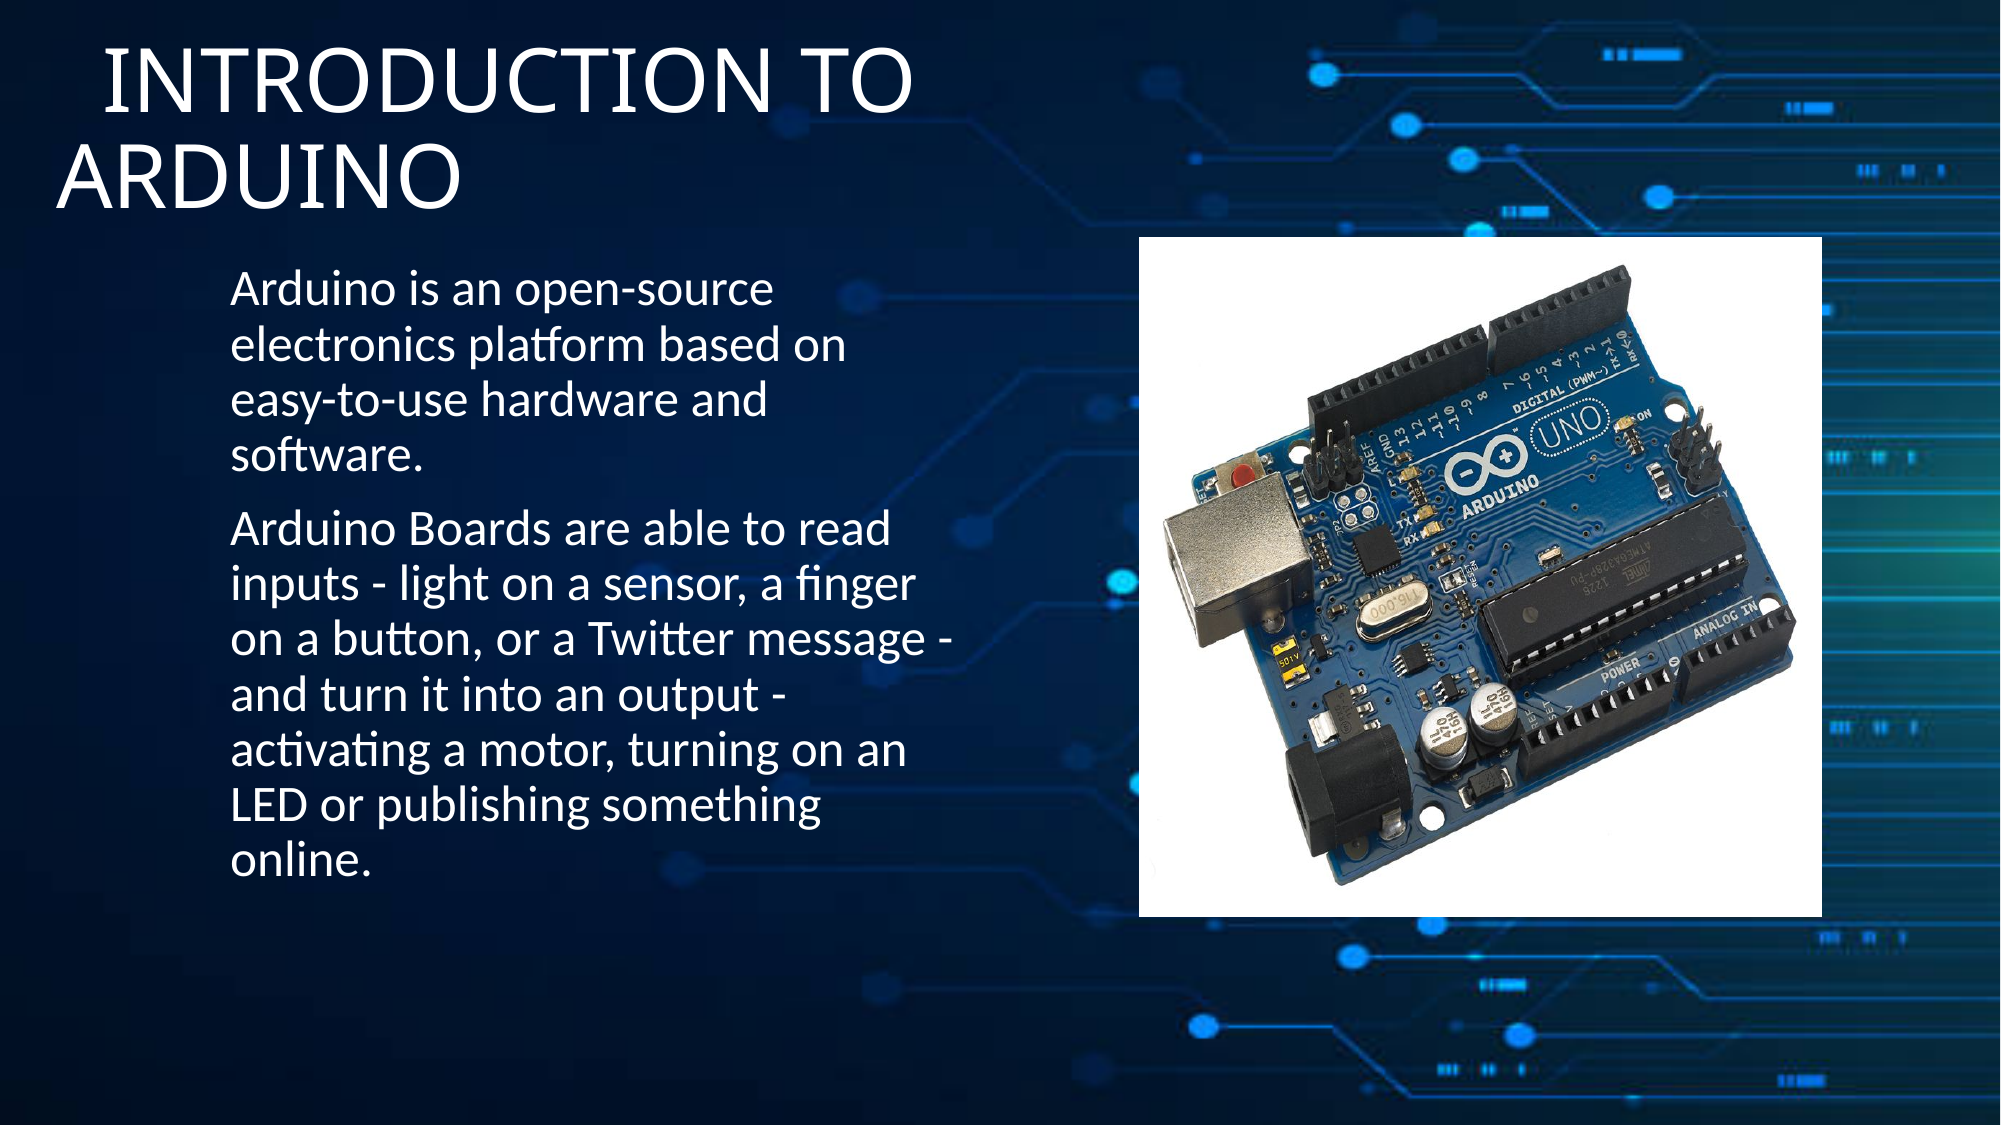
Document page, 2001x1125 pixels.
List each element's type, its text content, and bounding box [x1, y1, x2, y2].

list Arduino is an open-source electronics platform based on easy-to-use hardware and software. Arduino Boards are able to read inputs - light on a sensor, a finger on a button, or a Twitter message - and turn it into an output - activating a motor, turning on an LED or publishing something online. [215, 254, 970, 901]
title INTRODUCTION TO ARDUINO [41, 27, 1144, 236]
picture [0, 0, 2001, 1125]
